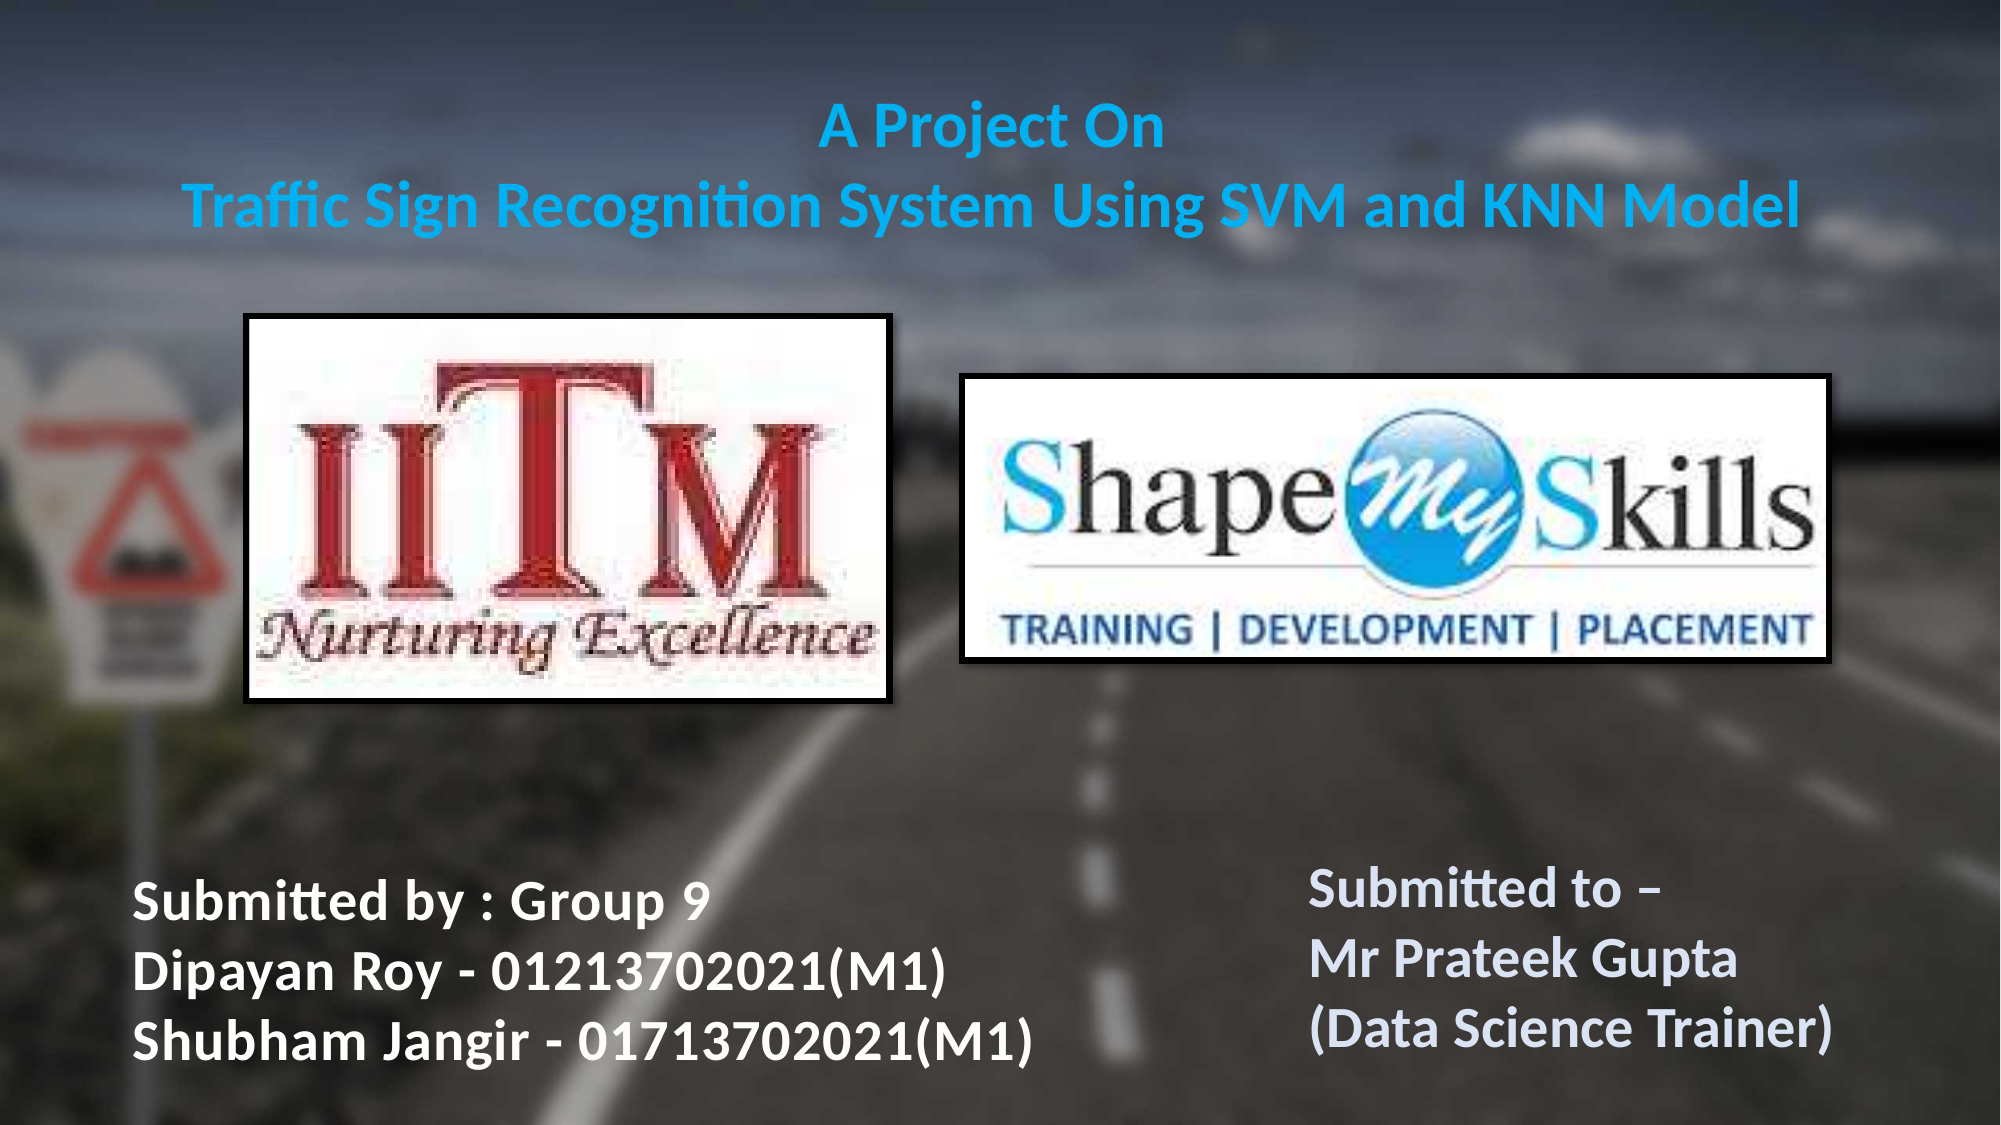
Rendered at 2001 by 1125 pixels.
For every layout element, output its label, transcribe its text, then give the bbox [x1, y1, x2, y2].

picture [0, 0, 2001, 1125]
text_box Submitted by : Group 9 Dipayan Roy - 01213702021(M1) Shubham Jangir - 01713702021(M1) [118, 854, 1069, 1080]
text_box A Project On Traffic Sign Recognition System Using SVM and KNN Model [118, 73, 1882, 248]
text_box Submitted to – Mr Prateek Gupta (Data Science Trainer) [1294, 841, 1860, 1067]
